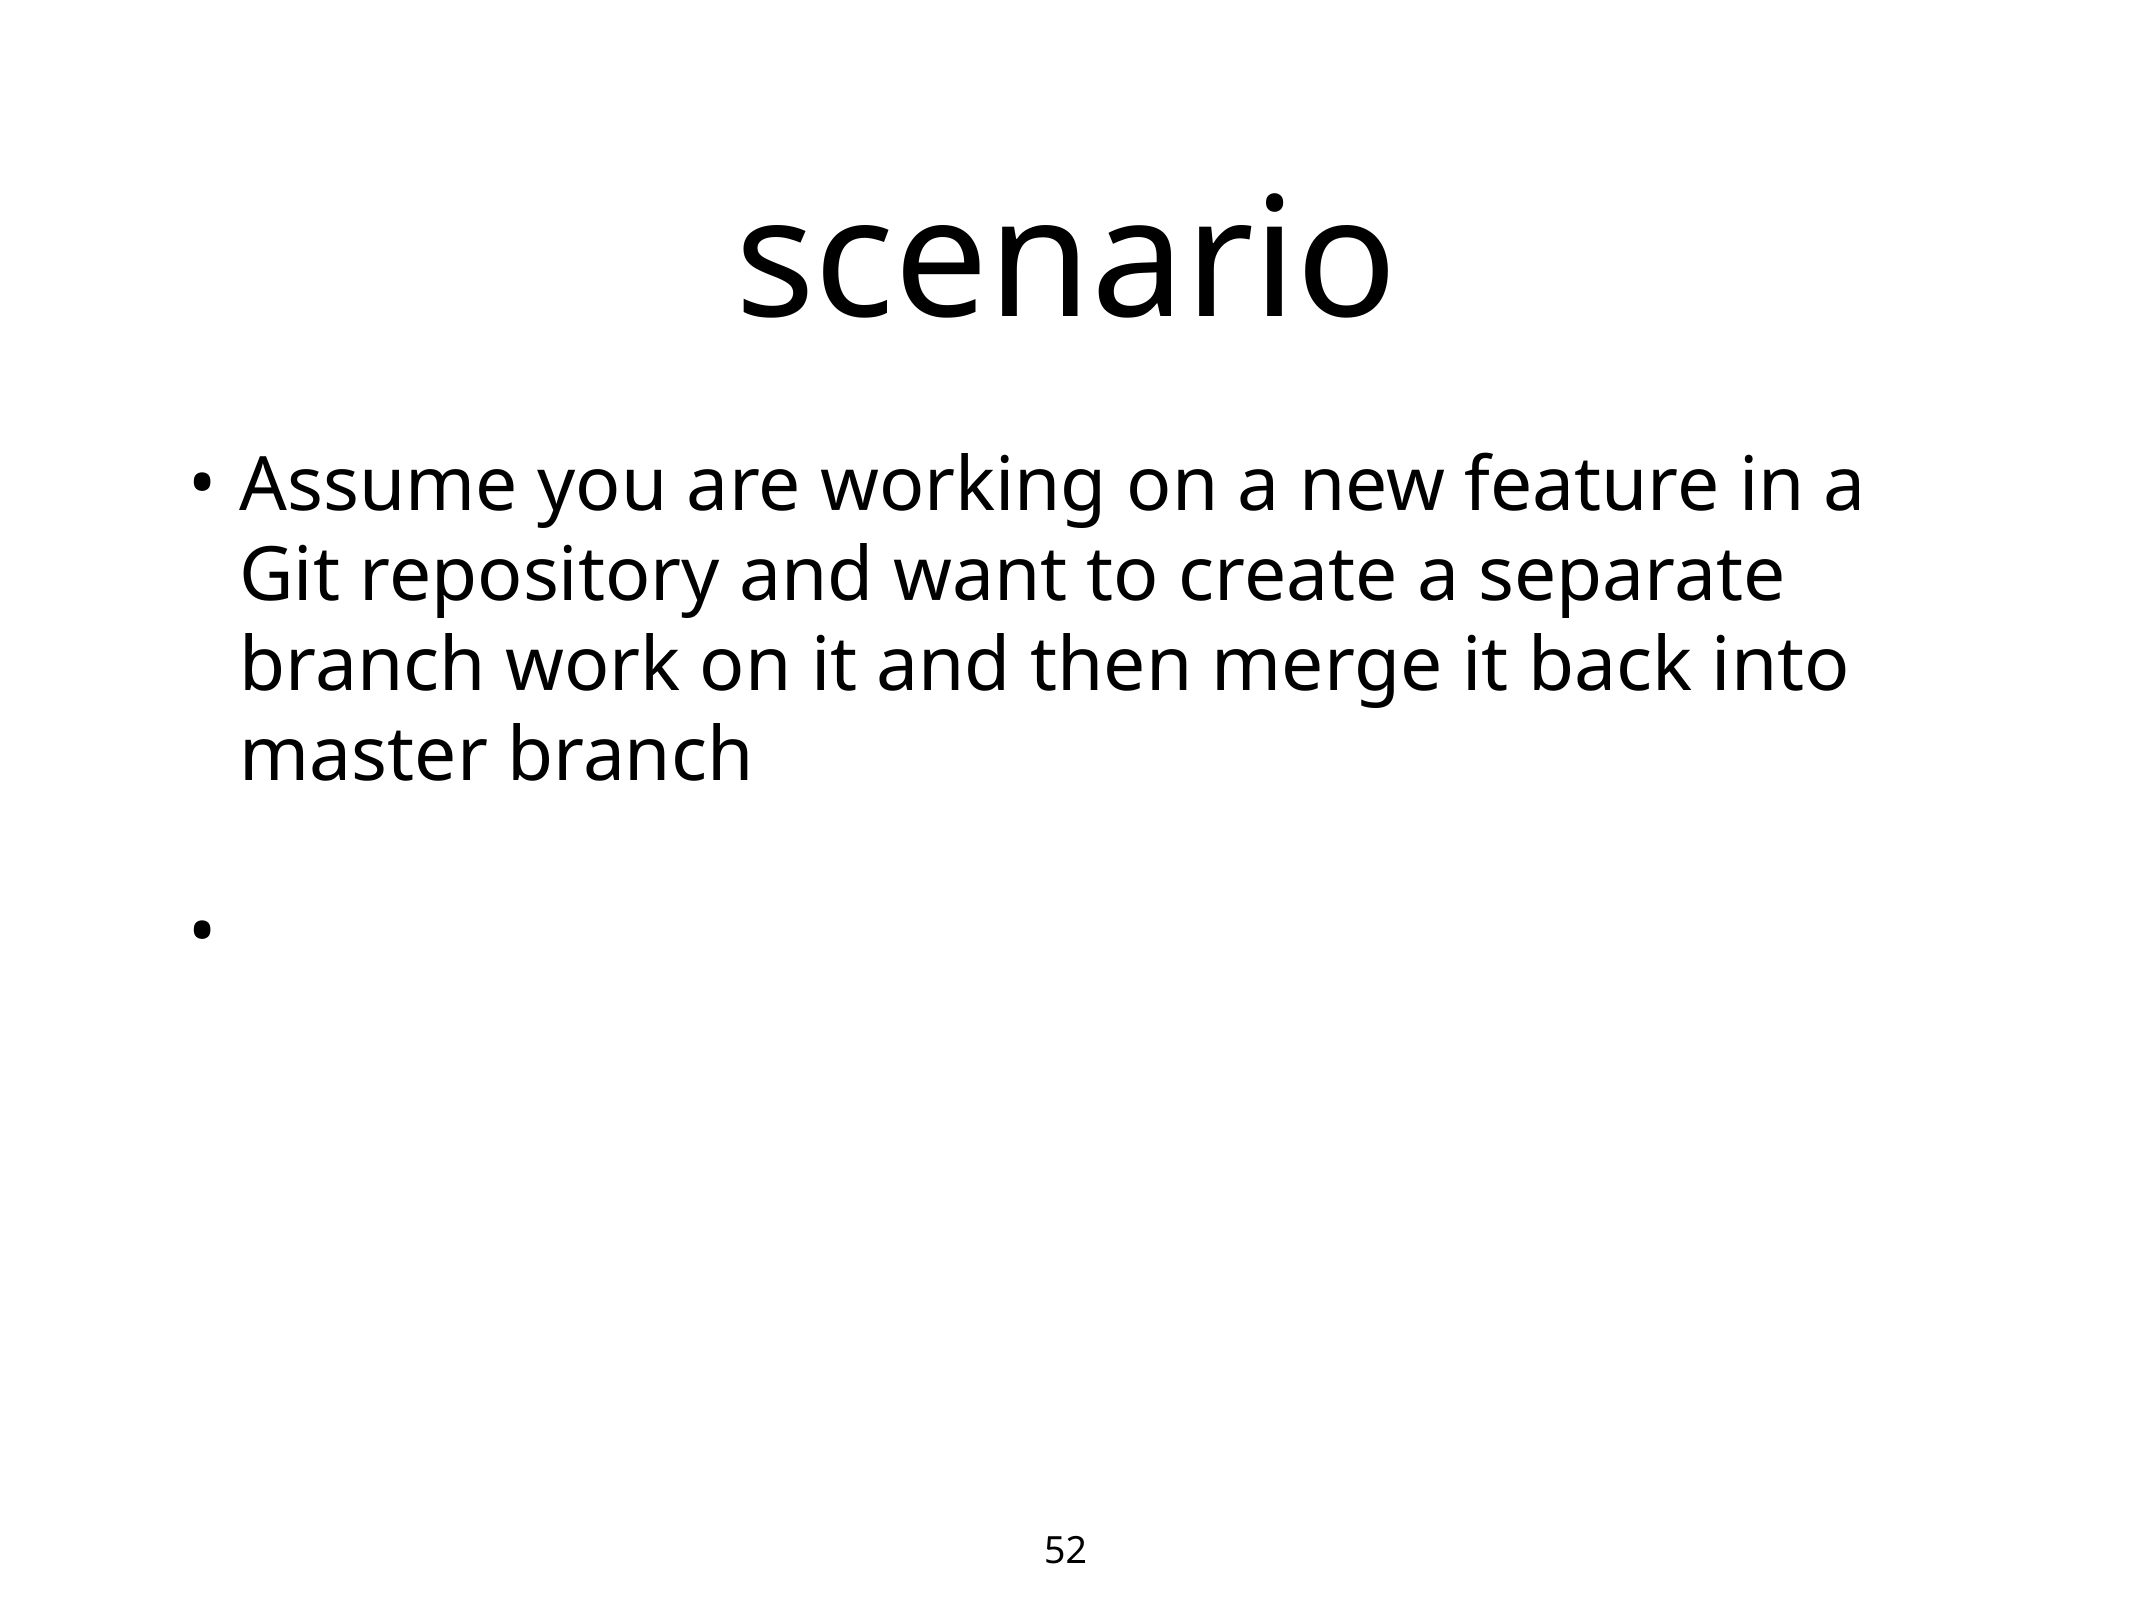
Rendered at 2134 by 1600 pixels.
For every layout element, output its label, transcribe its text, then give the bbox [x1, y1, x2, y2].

list Assume you are working on a new feature in a Git repository and want to create a separate branch work on it and then merge it back into master branch [156, 427, 1978, 1459]
title scenario [156, 72, 1978, 427]
slide_number 52 [1035, 1517, 1096, 1581]
